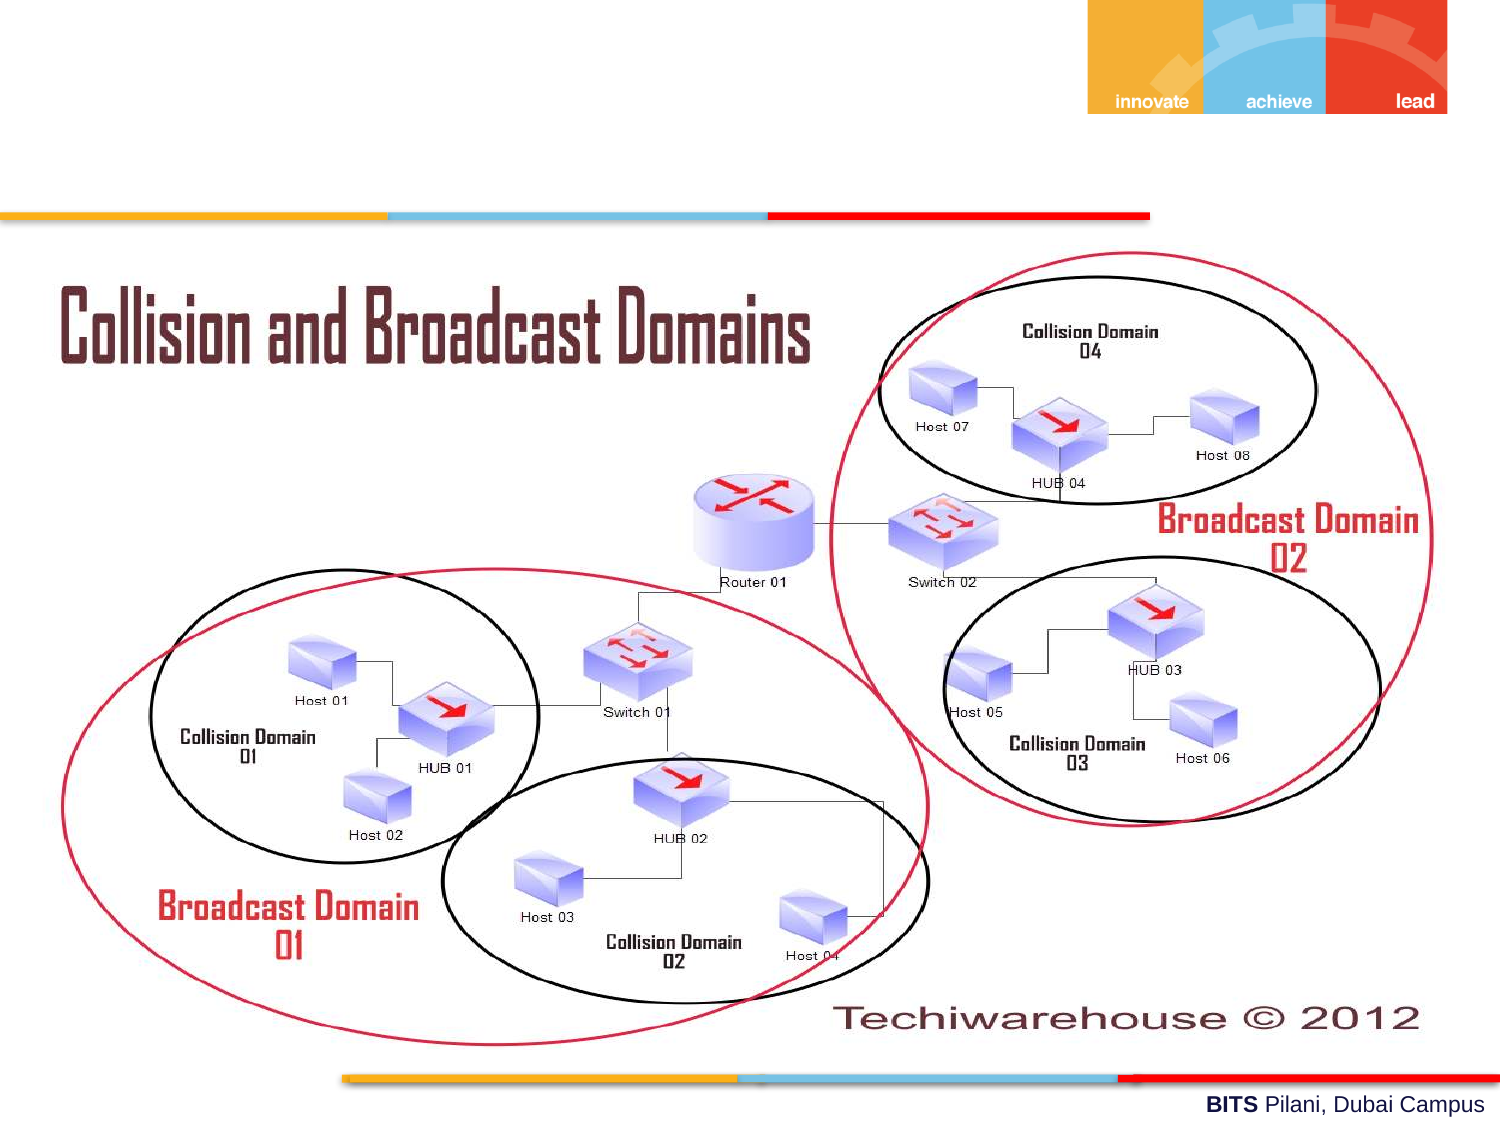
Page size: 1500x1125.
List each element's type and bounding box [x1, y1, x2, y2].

picture [1087, 0, 1448, 114]
list [24, 244, 1451, 1051]
